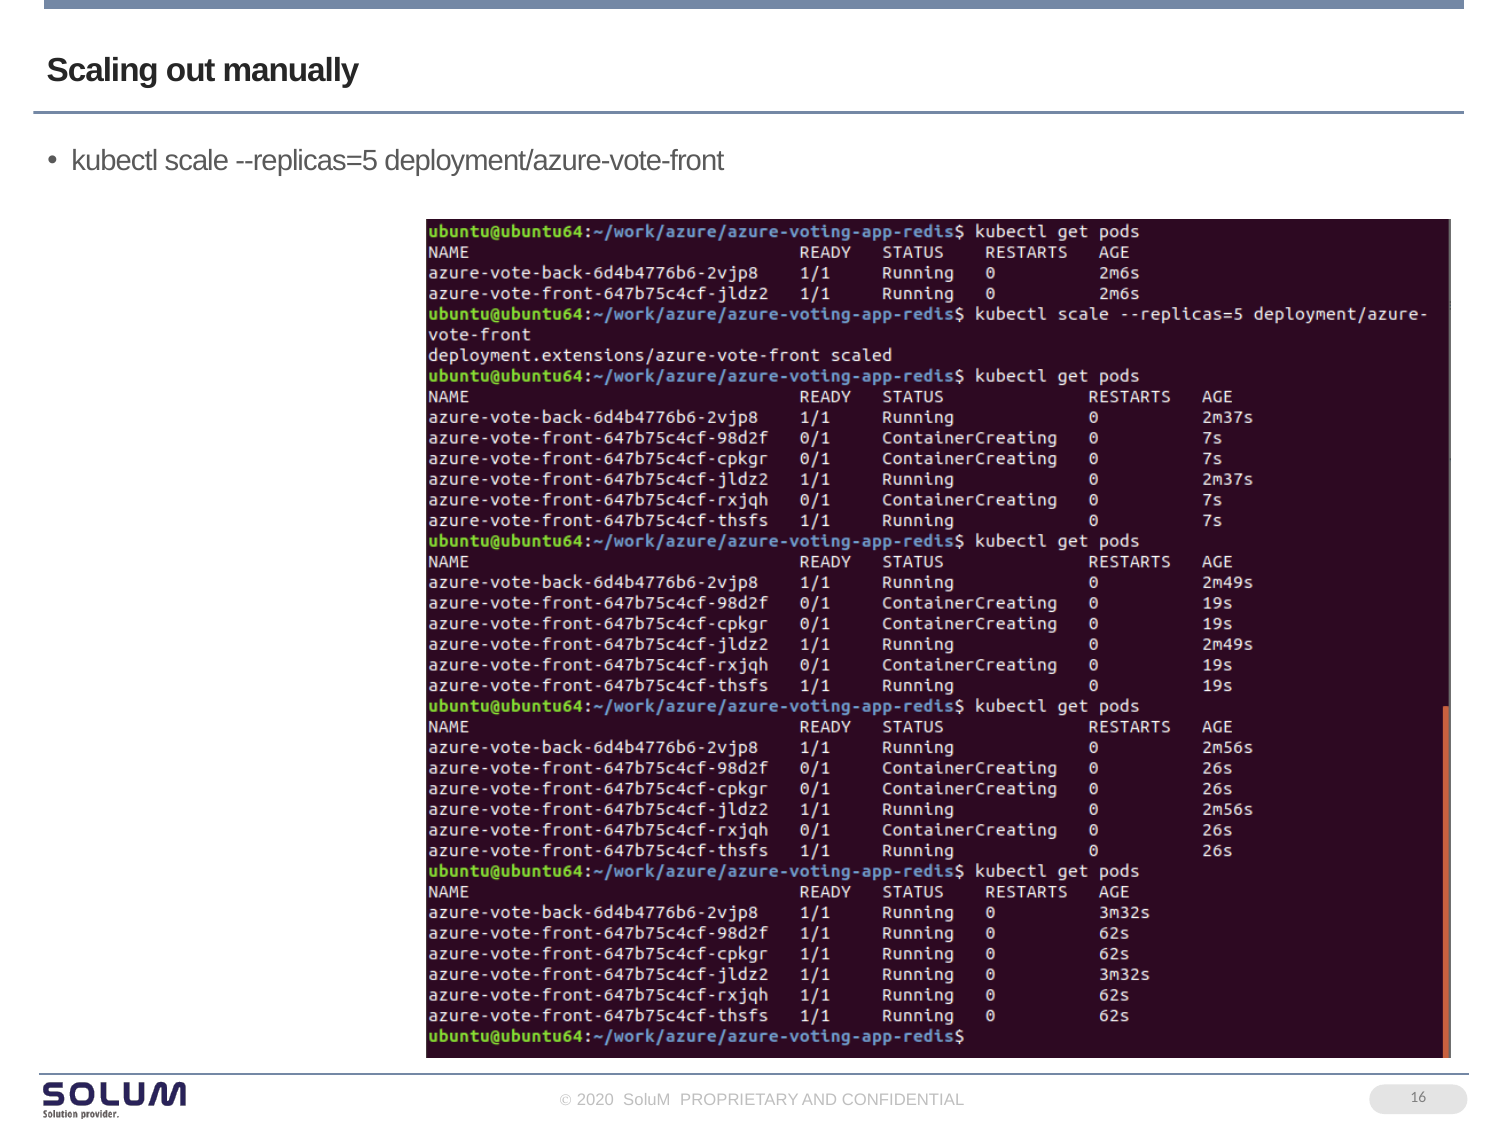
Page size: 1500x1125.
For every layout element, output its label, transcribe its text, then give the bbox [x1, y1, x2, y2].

title Scaling out manually [46, 28, 1349, 113]
picture [426, 219, 1451, 1058]
subtitle kubectl scale --replicas=5 deployment/azure-vote-front [33, 137, 1464, 562]
picture [41, 1080, 187, 1119]
